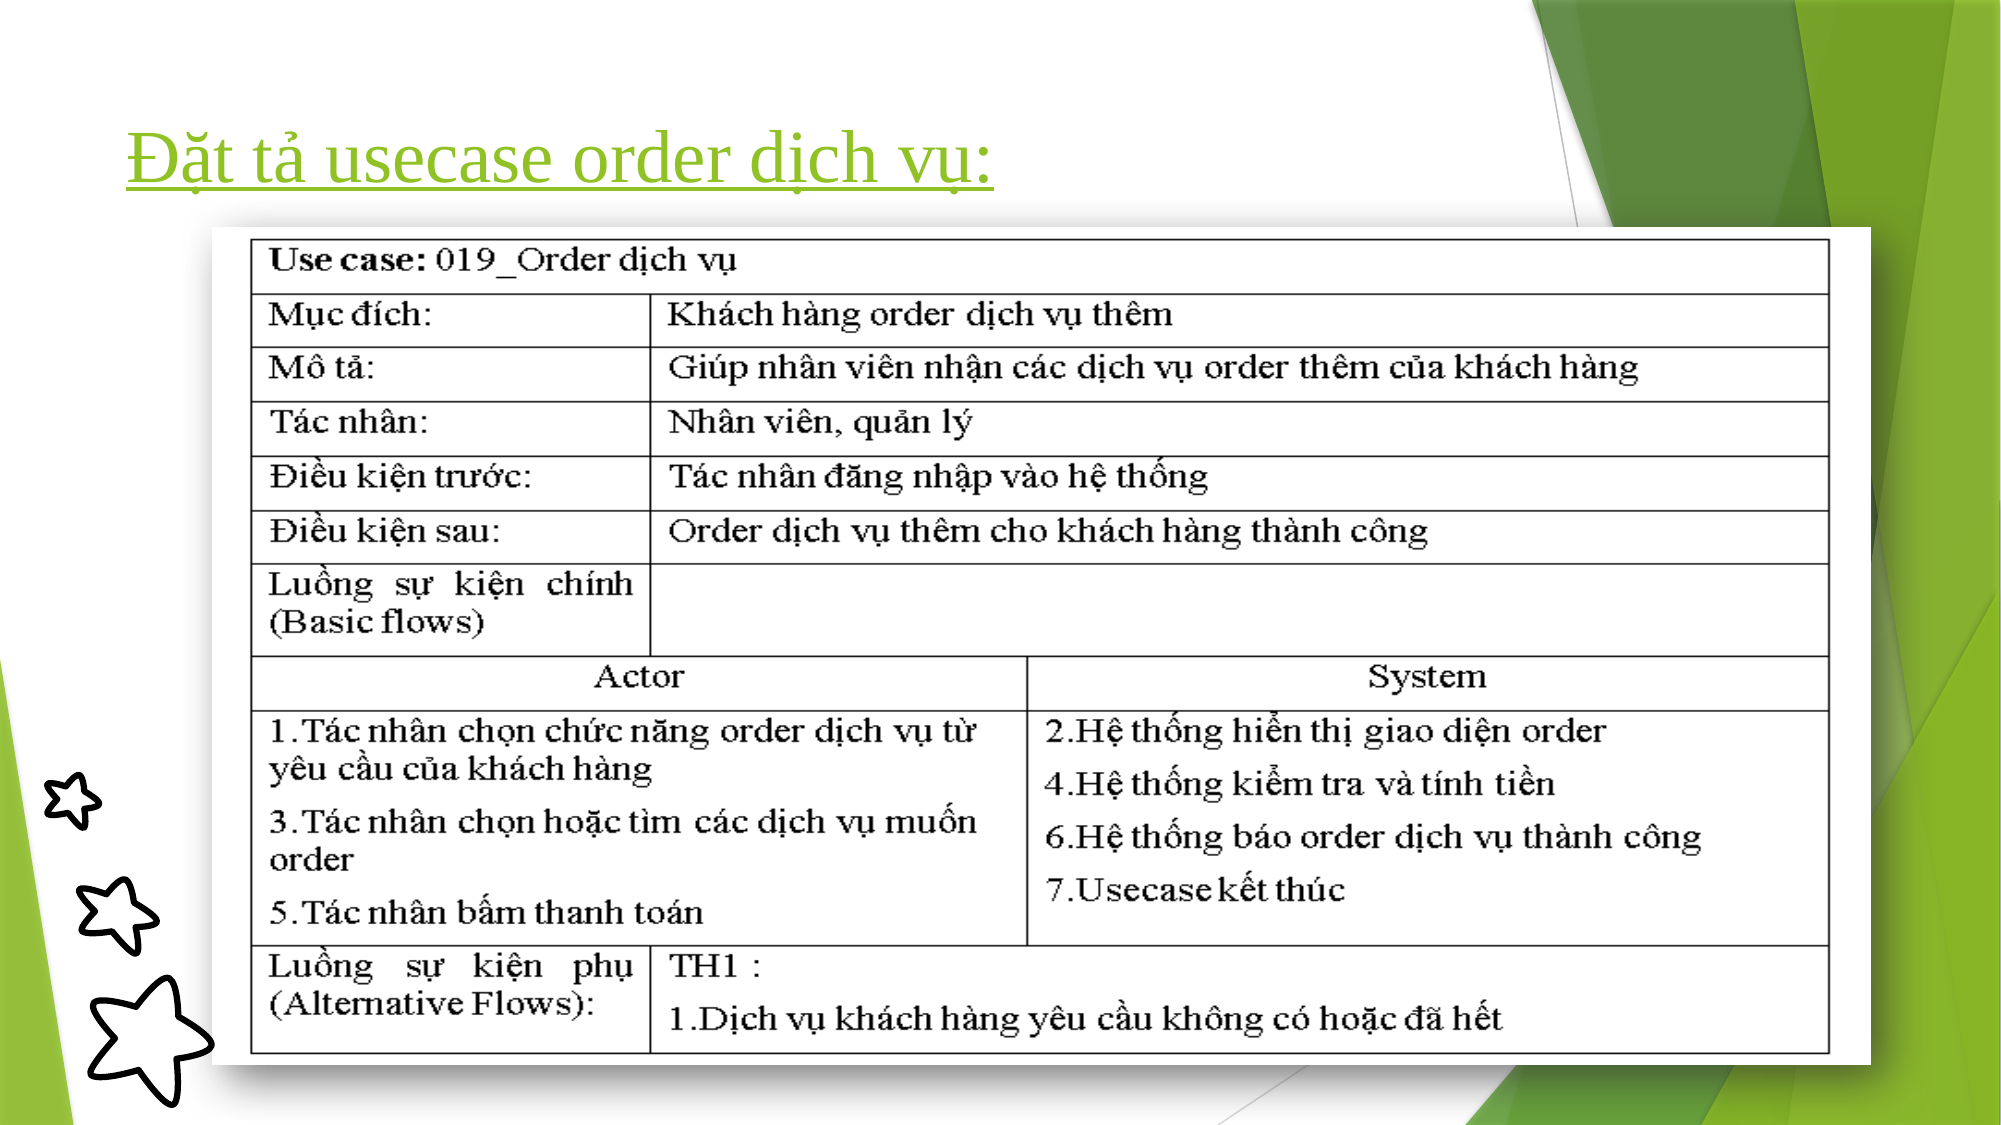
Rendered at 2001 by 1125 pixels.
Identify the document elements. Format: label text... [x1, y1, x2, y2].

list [211, 227, 1871, 1065]
text_box [47, 775, 100, 828]
text_box [90, 977, 206, 1105]
title Đặt tả usecase order dịch vụ: [111, 99, 1522, 317]
text_box [79, 879, 157, 954]
